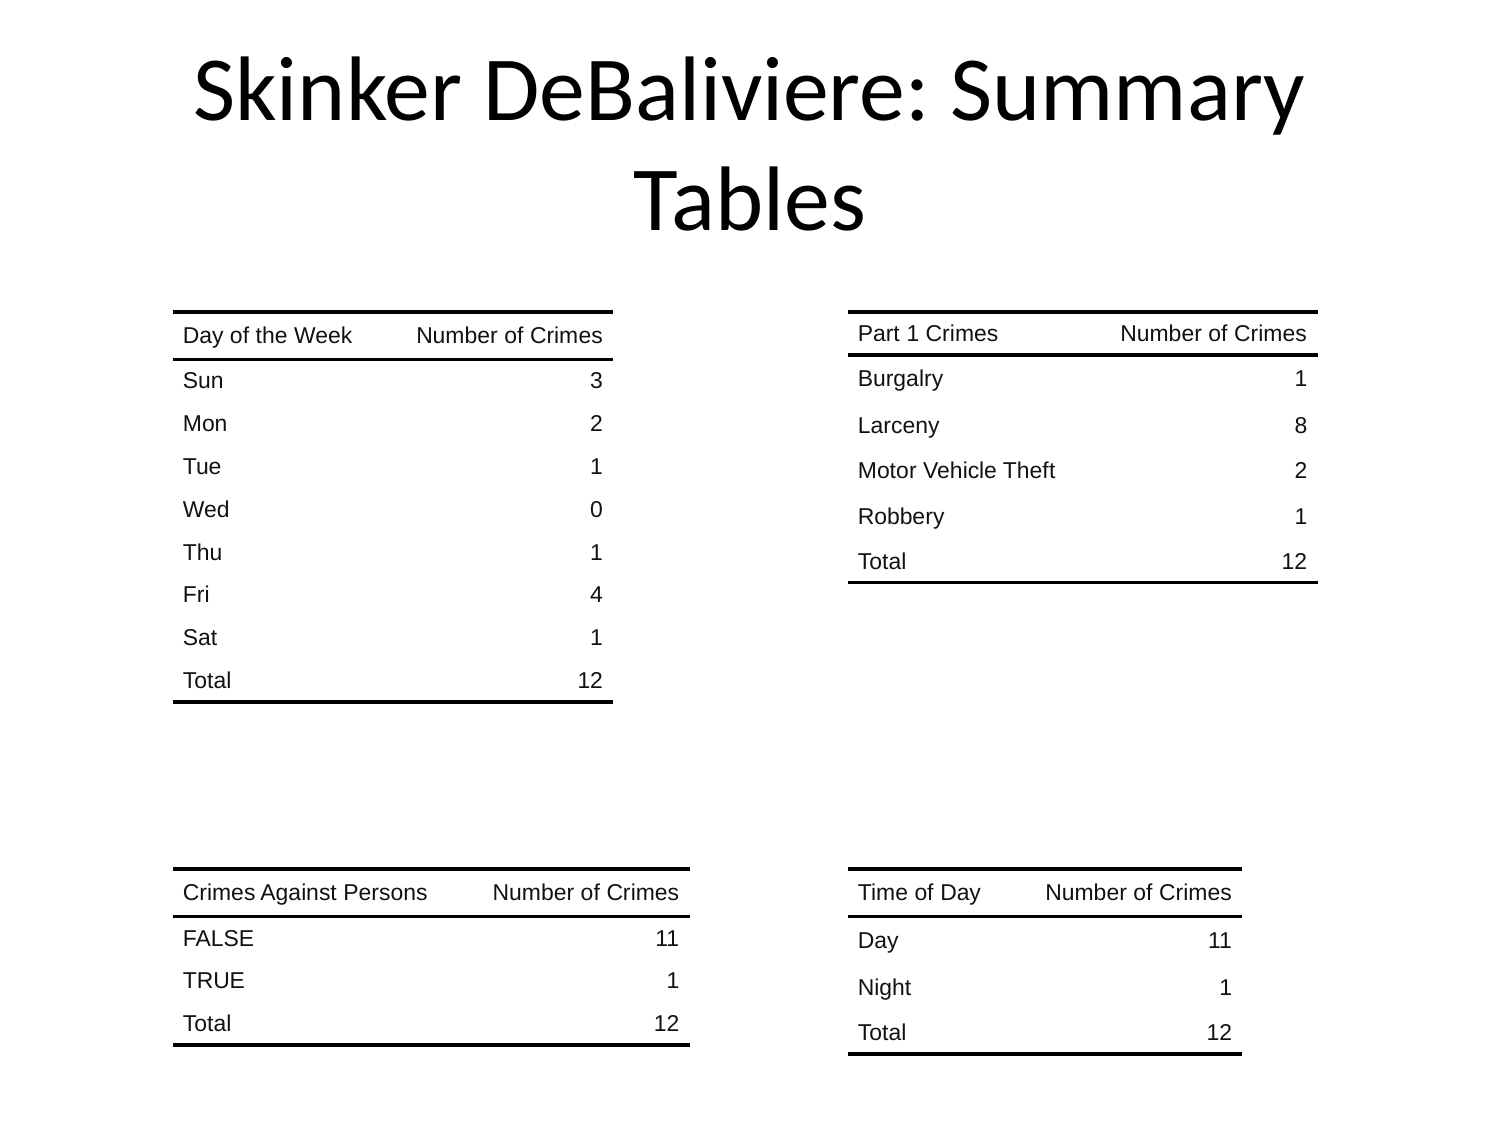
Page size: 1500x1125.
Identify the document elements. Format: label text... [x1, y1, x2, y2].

table_cell 1 [1089, 357, 1318, 402]
table_cell 4 [385, 574, 613, 616]
table_cell 2 [1089, 449, 1318, 493]
table_cell FALSE [173, 918, 461, 960]
table_header Number of Crimes [461, 871, 690, 915]
table_cell Total [848, 1011, 1014, 1052]
table_cell 11 [1014, 918, 1242, 964]
table_cell Thu [173, 531, 385, 574]
table_cell TRUE [173, 960, 461, 1002]
table_cell 3 [385, 361, 613, 402]
table_cell Motor Vehicle Theft [848, 449, 1089, 493]
table_cell 2 [385, 402, 613, 445]
title Skinker DeBaliviere: Summary Tables [75, 45, 1425, 233]
table_cell Total [848, 540, 1089, 581]
table_header Part 1 Crimes [848, 314, 1089, 353]
table_header Number of Crimes [385, 314, 613, 358]
table_header Number of Crimes [1089, 314, 1318, 353]
table_cell Wed [173, 488, 385, 531]
table_cell 11 [461, 918, 690, 960]
table_cell Total [173, 659, 385, 700]
table_cell Burgalry [848, 357, 1089, 402]
table_cell 12 [385, 659, 613, 700]
table_cell 1 [1014, 964, 1242, 1011]
table_cell Day [848, 918, 1014, 964]
table_cell Robbery [848, 493, 1089, 540]
table_cell 1 [1089, 493, 1318, 540]
table_cell 0 [385, 488, 613, 531]
table_cell 1 [385, 445, 613, 488]
table_cell 1 [385, 531, 613, 574]
table_header Number of Crimes [1014, 871, 1242, 915]
table_cell 12 [461, 1002, 690, 1043]
table_cell Total [173, 1002, 461, 1043]
table_cell Tue [173, 445, 385, 488]
table_cell Night [848, 964, 1014, 1011]
table_cell Larceny [848, 402, 1089, 449]
table_cell 12 [1089, 540, 1318, 581]
table_cell 1 [385, 616, 613, 659]
table_cell 1 [461, 960, 690, 1002]
table_cell 8 [1089, 402, 1318, 449]
table_header Crimes Against Persons [173, 871, 461, 915]
table_cell Sun [173, 361, 385, 402]
table_header Time of Day [848, 871, 1014, 915]
table_cell Mon [173, 402, 385, 445]
table_cell 12 [1014, 1011, 1242, 1052]
table_header Day of the Week [173, 314, 385, 358]
table_cell Fri [173, 574, 385, 616]
table_cell Sat [173, 616, 385, 659]
